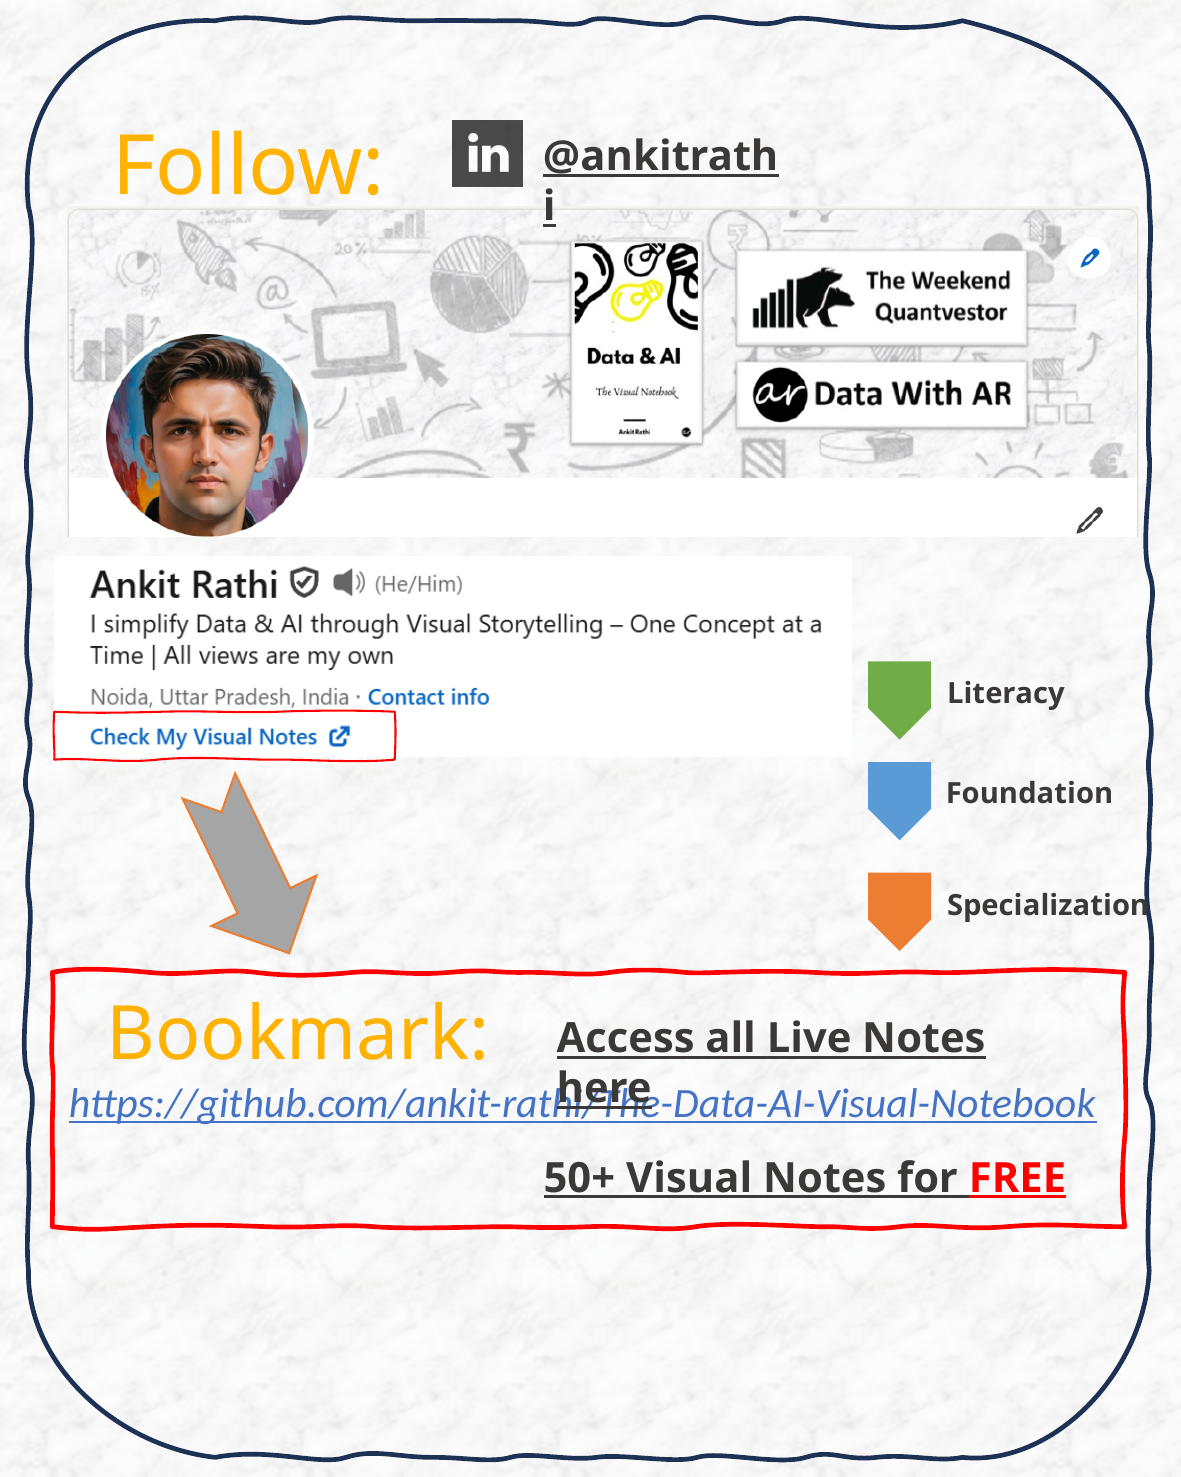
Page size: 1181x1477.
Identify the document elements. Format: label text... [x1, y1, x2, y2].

picture [452, 120, 523, 187]
text_box @ankitrathi [528, 121, 805, 206]
picture [54, 556, 852, 757]
text_box Literacy [932, 666, 1122, 717]
text_box Bookmark: [54, 977, 542, 1083]
text_box [867, 660, 933, 742]
text_box Specialization [932, 879, 1181, 929]
text_box [51, 969, 1126, 1230]
picture [67, 206, 1139, 537]
text_box 50+ Visual Notes for FREE [528, 1143, 1110, 1208]
text_box Access all Live Notes here [541, 1003, 1097, 1119]
text_box [54, 757, 395, 762]
text_box Follow: [67, 103, 431, 206]
text_box [180, 770, 319, 955]
text_box [867, 761, 933, 842]
text_box [867, 871, 933, 953]
text_box Foundation [931, 766, 1181, 817]
text_box https://github.com/ankit-rathi/The-Data-AI-Visual-Notebook [54, 1068, 1125, 1134]
